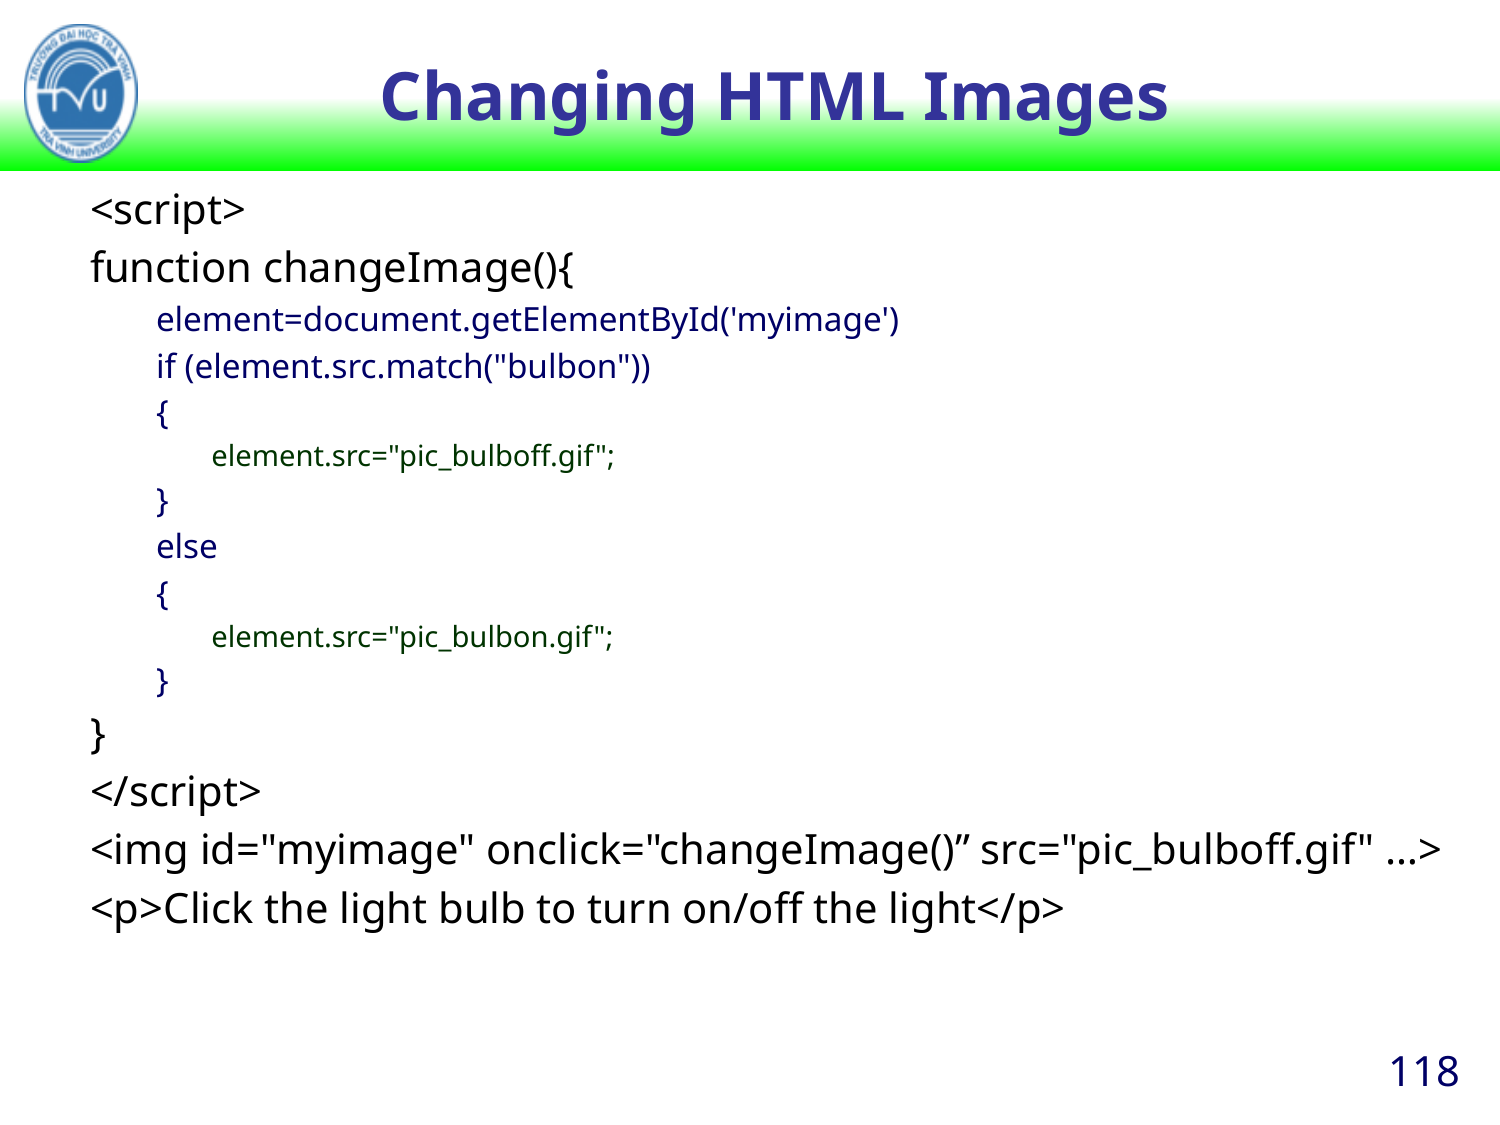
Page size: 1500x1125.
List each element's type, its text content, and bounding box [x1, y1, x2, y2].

slide_number 118 [1312, 1037, 1476, 1101]
title Changing HTML Images [74, 24, 1476, 163]
picture [24, 24, 74, 163]
list <script> function changeImage(){ element=document.getElementById('myimage') if (element.src.match("bulbon")) { element.src="pic_bulboff.gif"; } else { element.src="pic_bulbon.gif"; } } </script> <img id="myimage" onclick="changeImage()” src="pic_bulboff.gif" …> <p>Click the light bulb to turn on/off the light</p> [74, 174, 1476, 1051]
